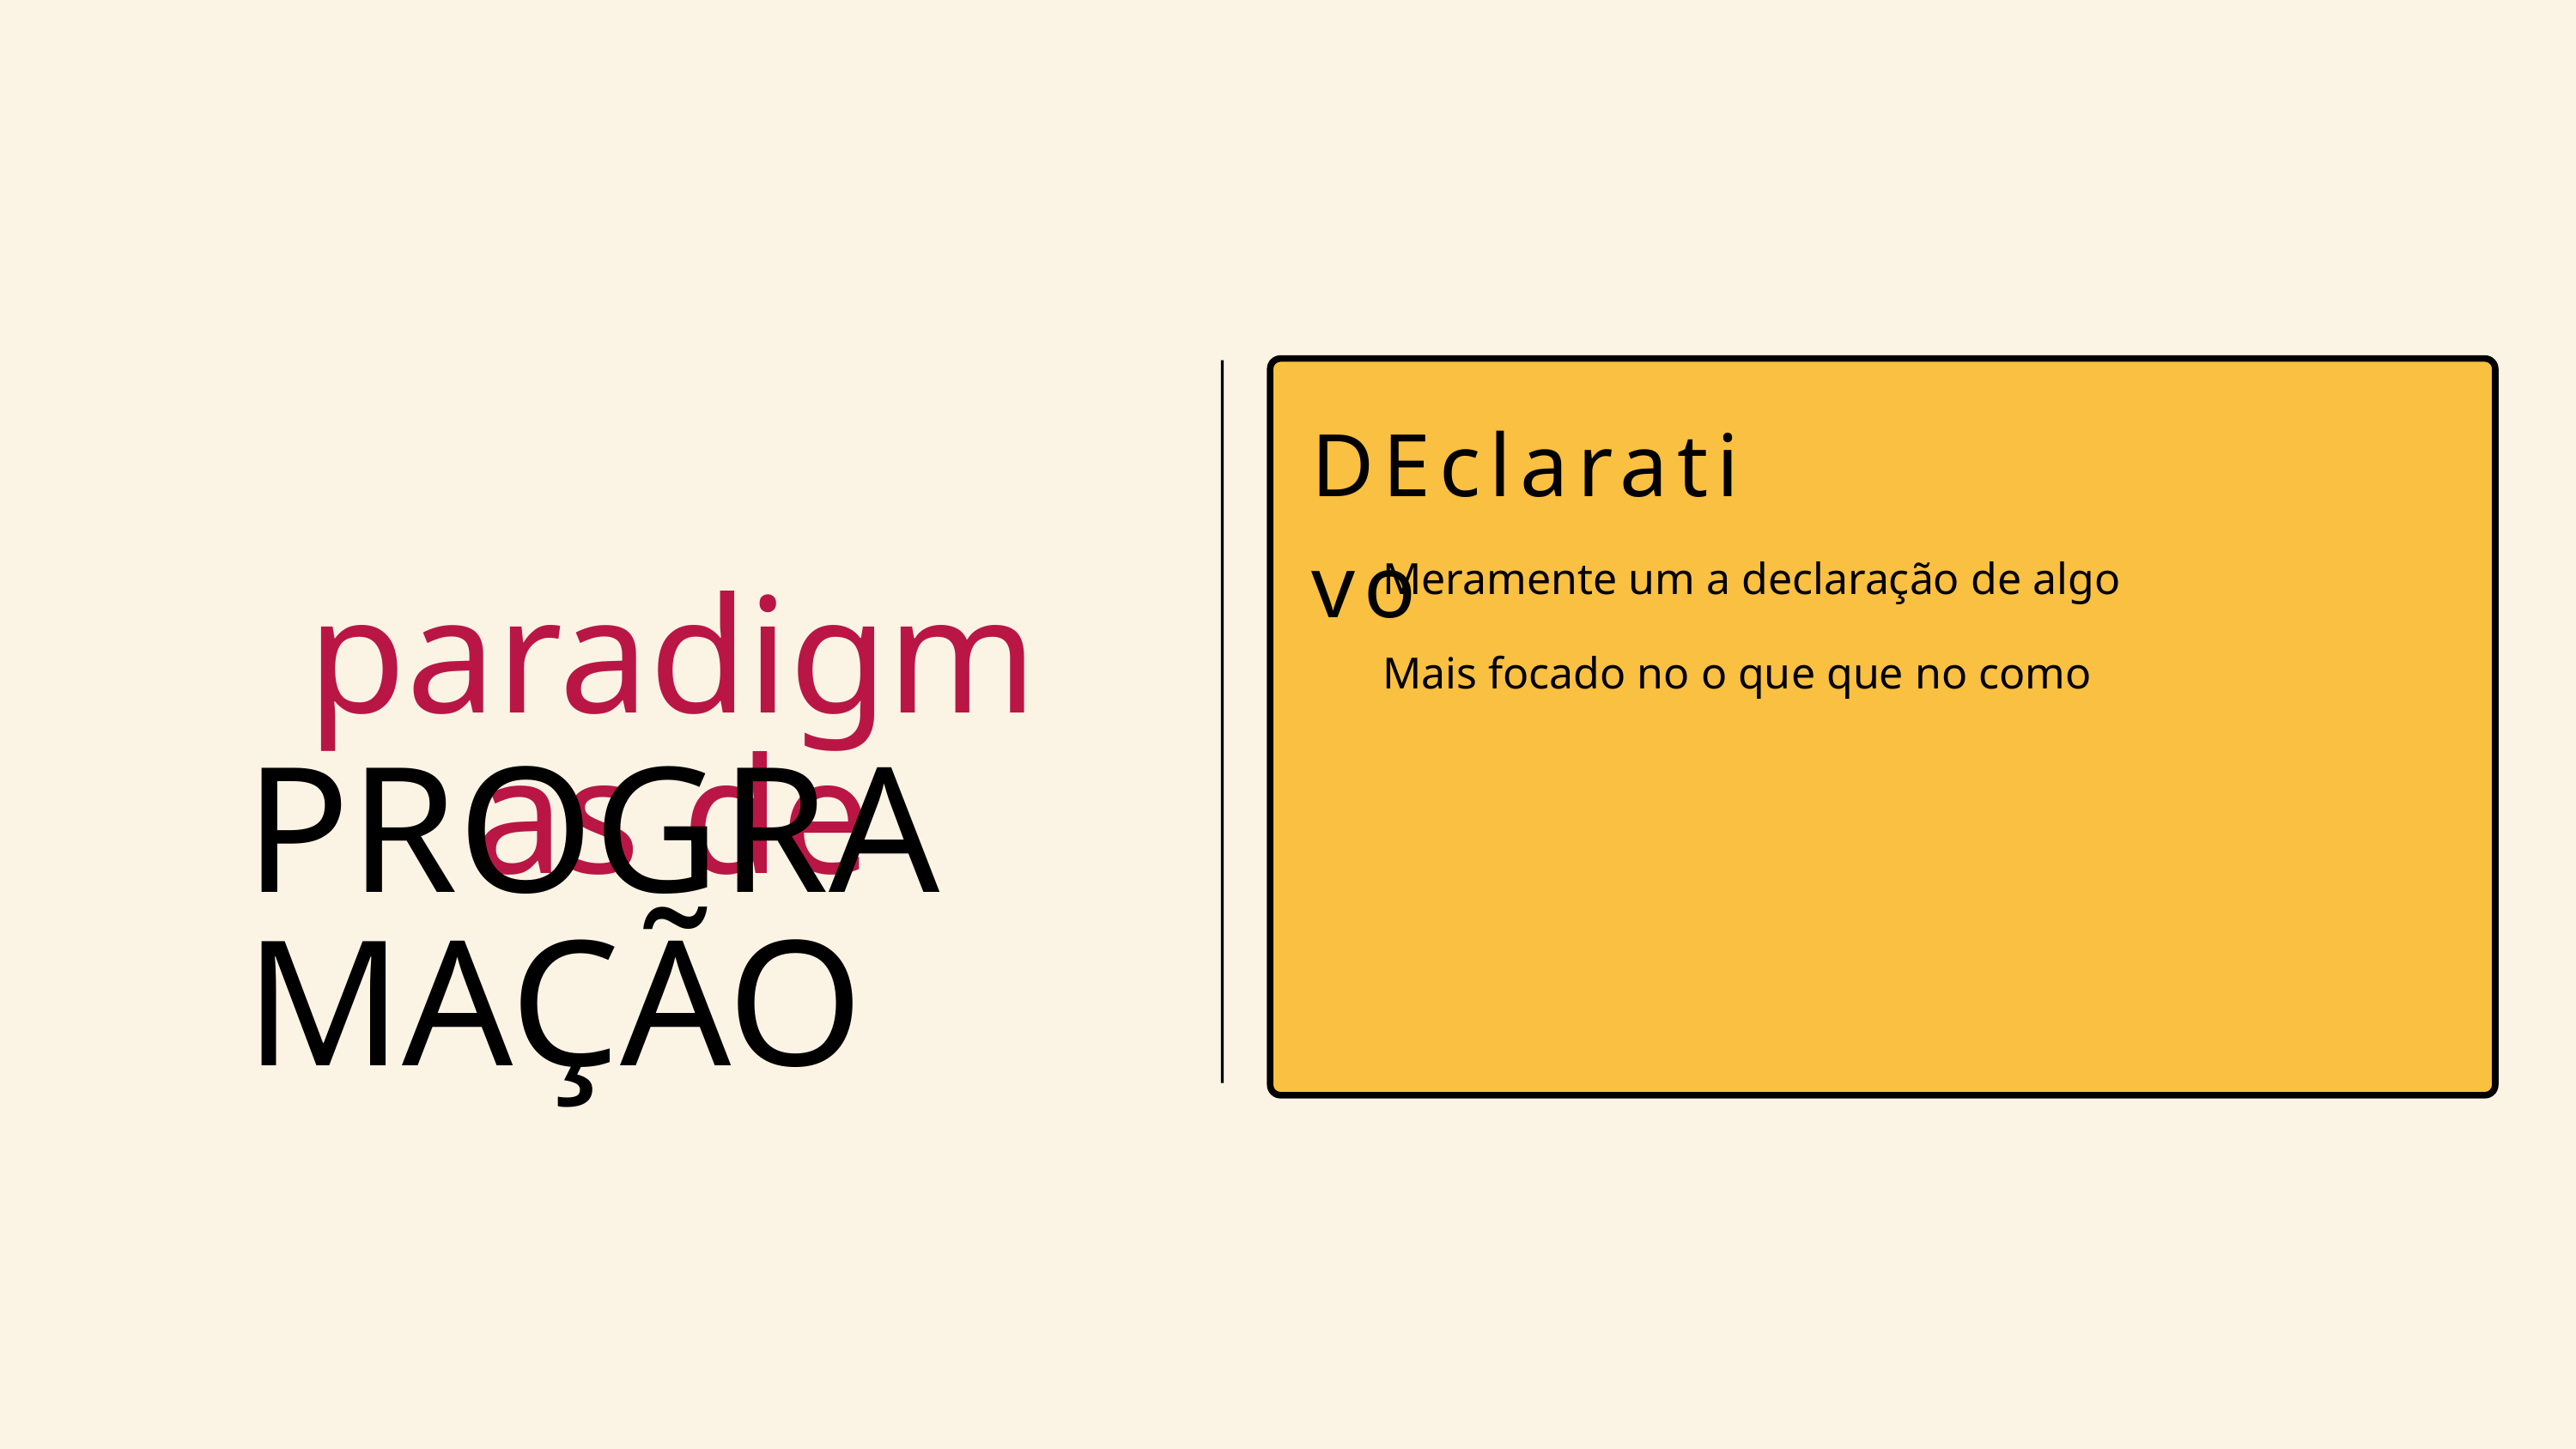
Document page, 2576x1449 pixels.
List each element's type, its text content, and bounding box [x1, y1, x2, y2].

text_box paradigmas de [293, 584, 1053, 753]
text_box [1267, 355, 2499, 1099]
text_box PROGRAMAÇÃO [245, 753, 1053, 1101]
